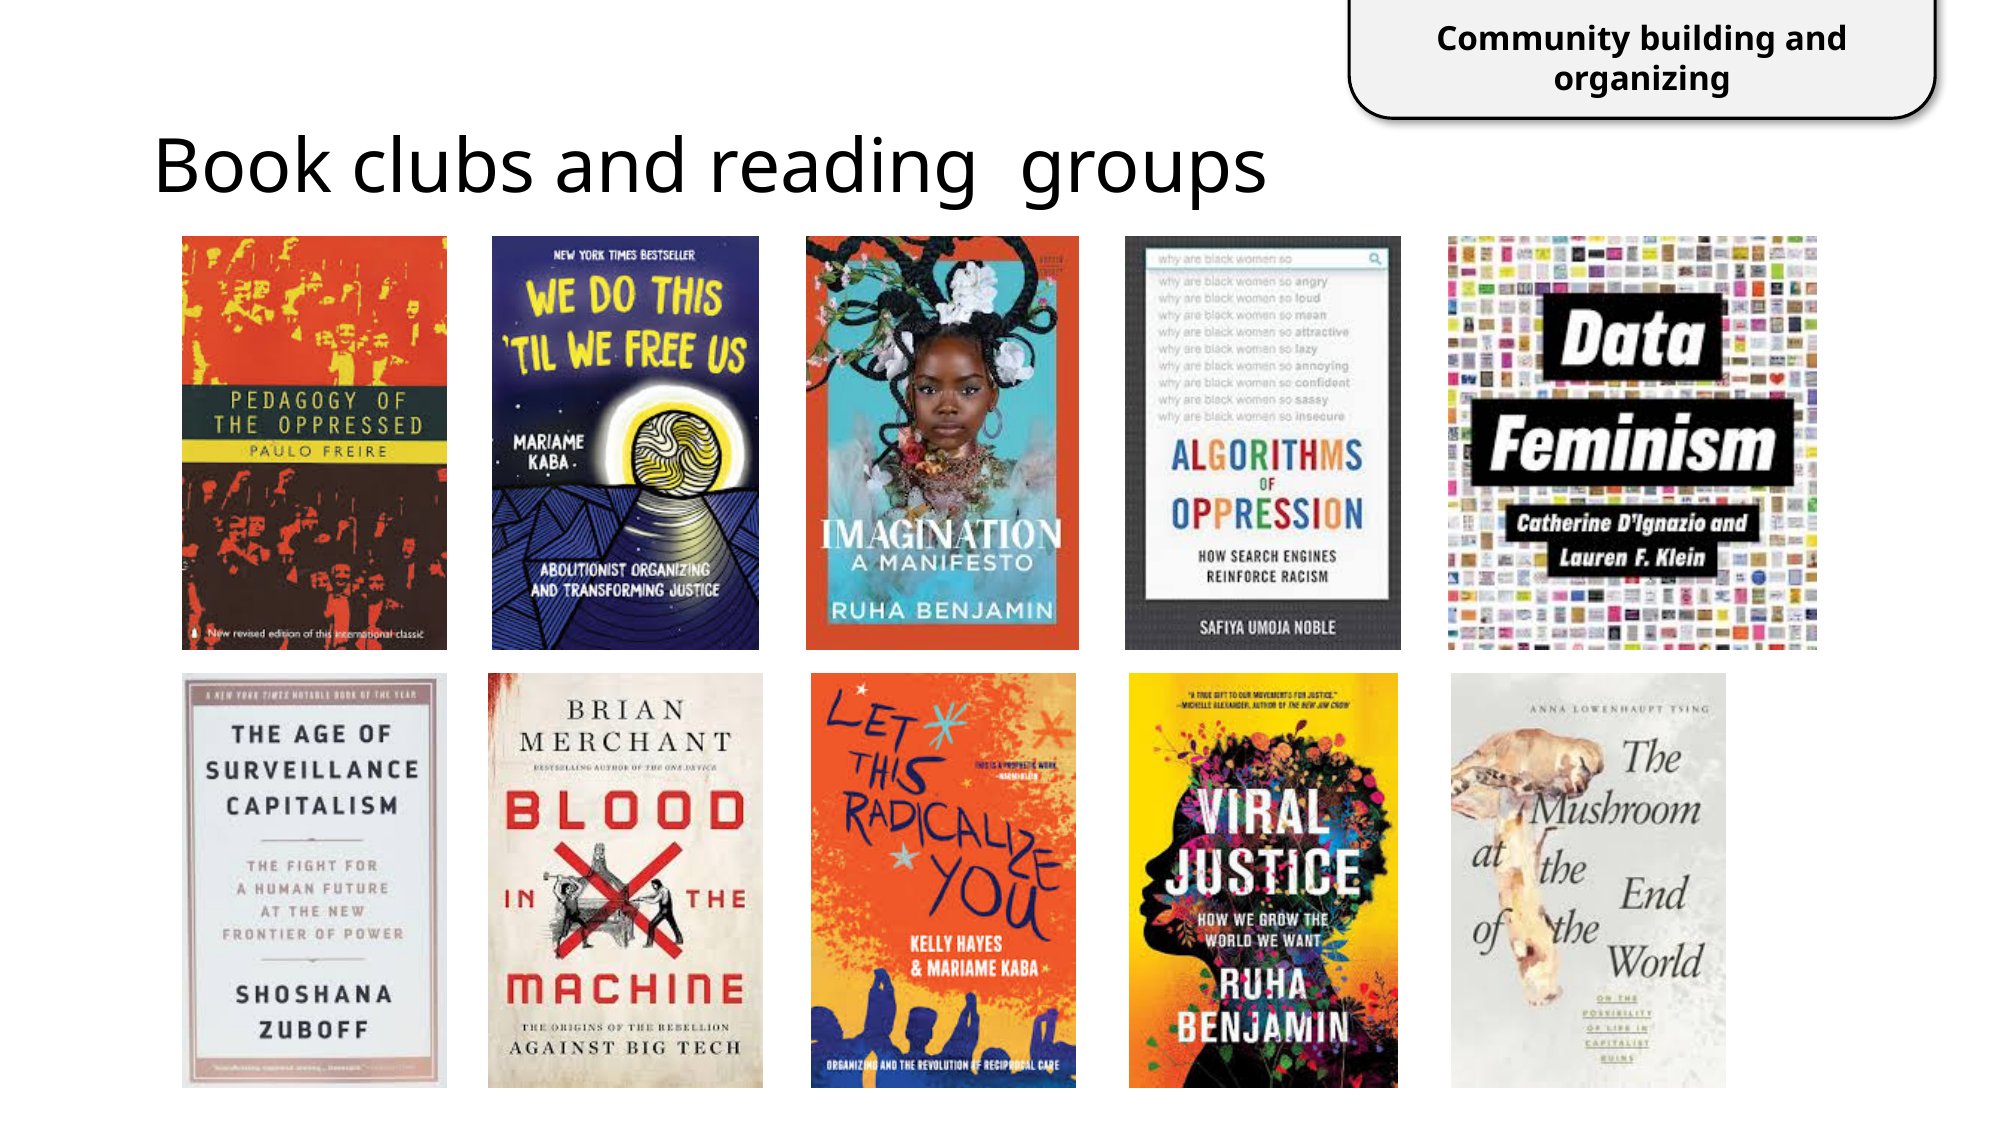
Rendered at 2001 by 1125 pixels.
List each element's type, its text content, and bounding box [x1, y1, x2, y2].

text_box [1348, 0, 1936, 119]
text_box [182, 235, 1818, 1088]
text_box Book clubs and reading groups [137, 59, 1863, 278]
